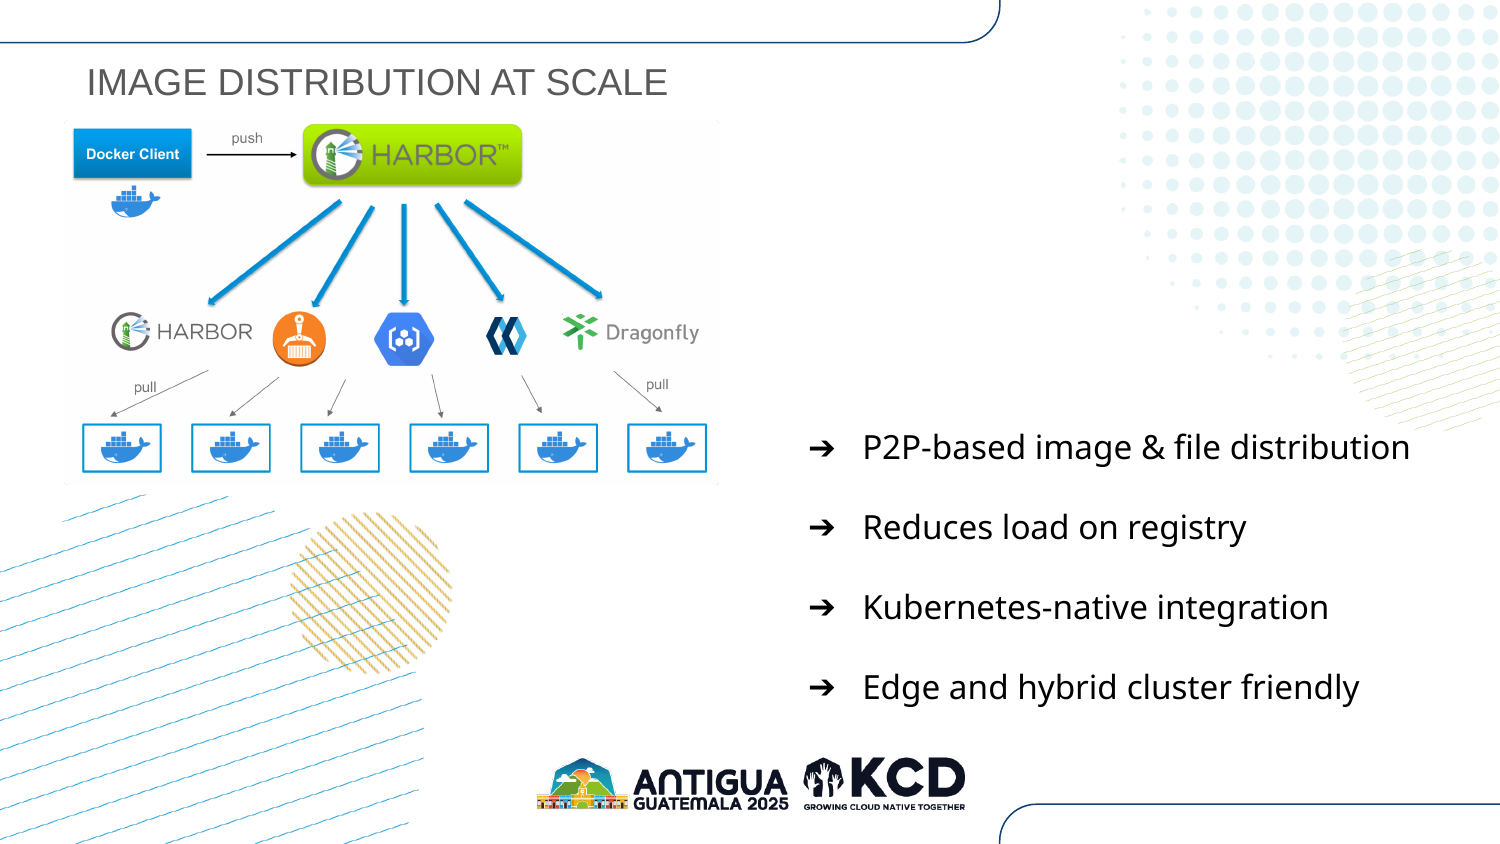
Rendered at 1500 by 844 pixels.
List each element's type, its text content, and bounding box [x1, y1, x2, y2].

picture [534, 756, 966, 811]
text_box [999, 804, 1500, 844]
text_box [0, 0, 1000, 43]
picture [1118, 0, 1500, 432]
text_box P2P-based image & file distribution Reduces load on registry Kubernetes-native integration Edge and hybrid cluster friendly [772, 411, 1462, 721]
picture [0, 120, 719, 844]
text_box IMAGE DISTRIBUTION AT SCALE [71, 42, 978, 123]
